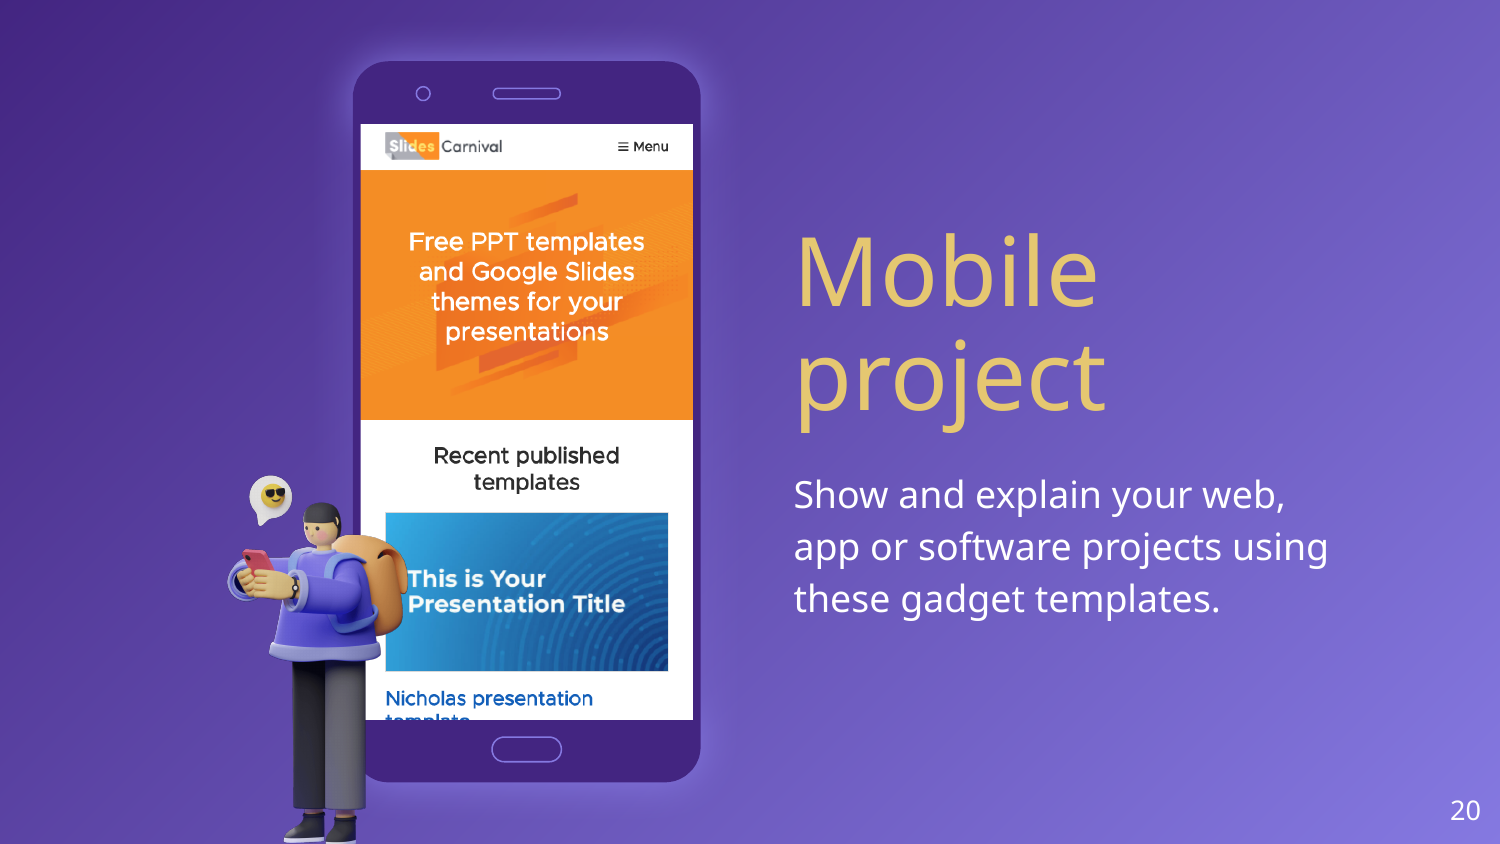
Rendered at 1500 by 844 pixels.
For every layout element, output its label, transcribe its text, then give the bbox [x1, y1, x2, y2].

list Mobile project Show and explain your web, app or software projects using these gadget templates. [793, 61, 1336, 783]
slide_number 20 [1391, 779, 1482, 844]
picture [227, 123, 693, 844]
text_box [352, 60, 701, 783]
